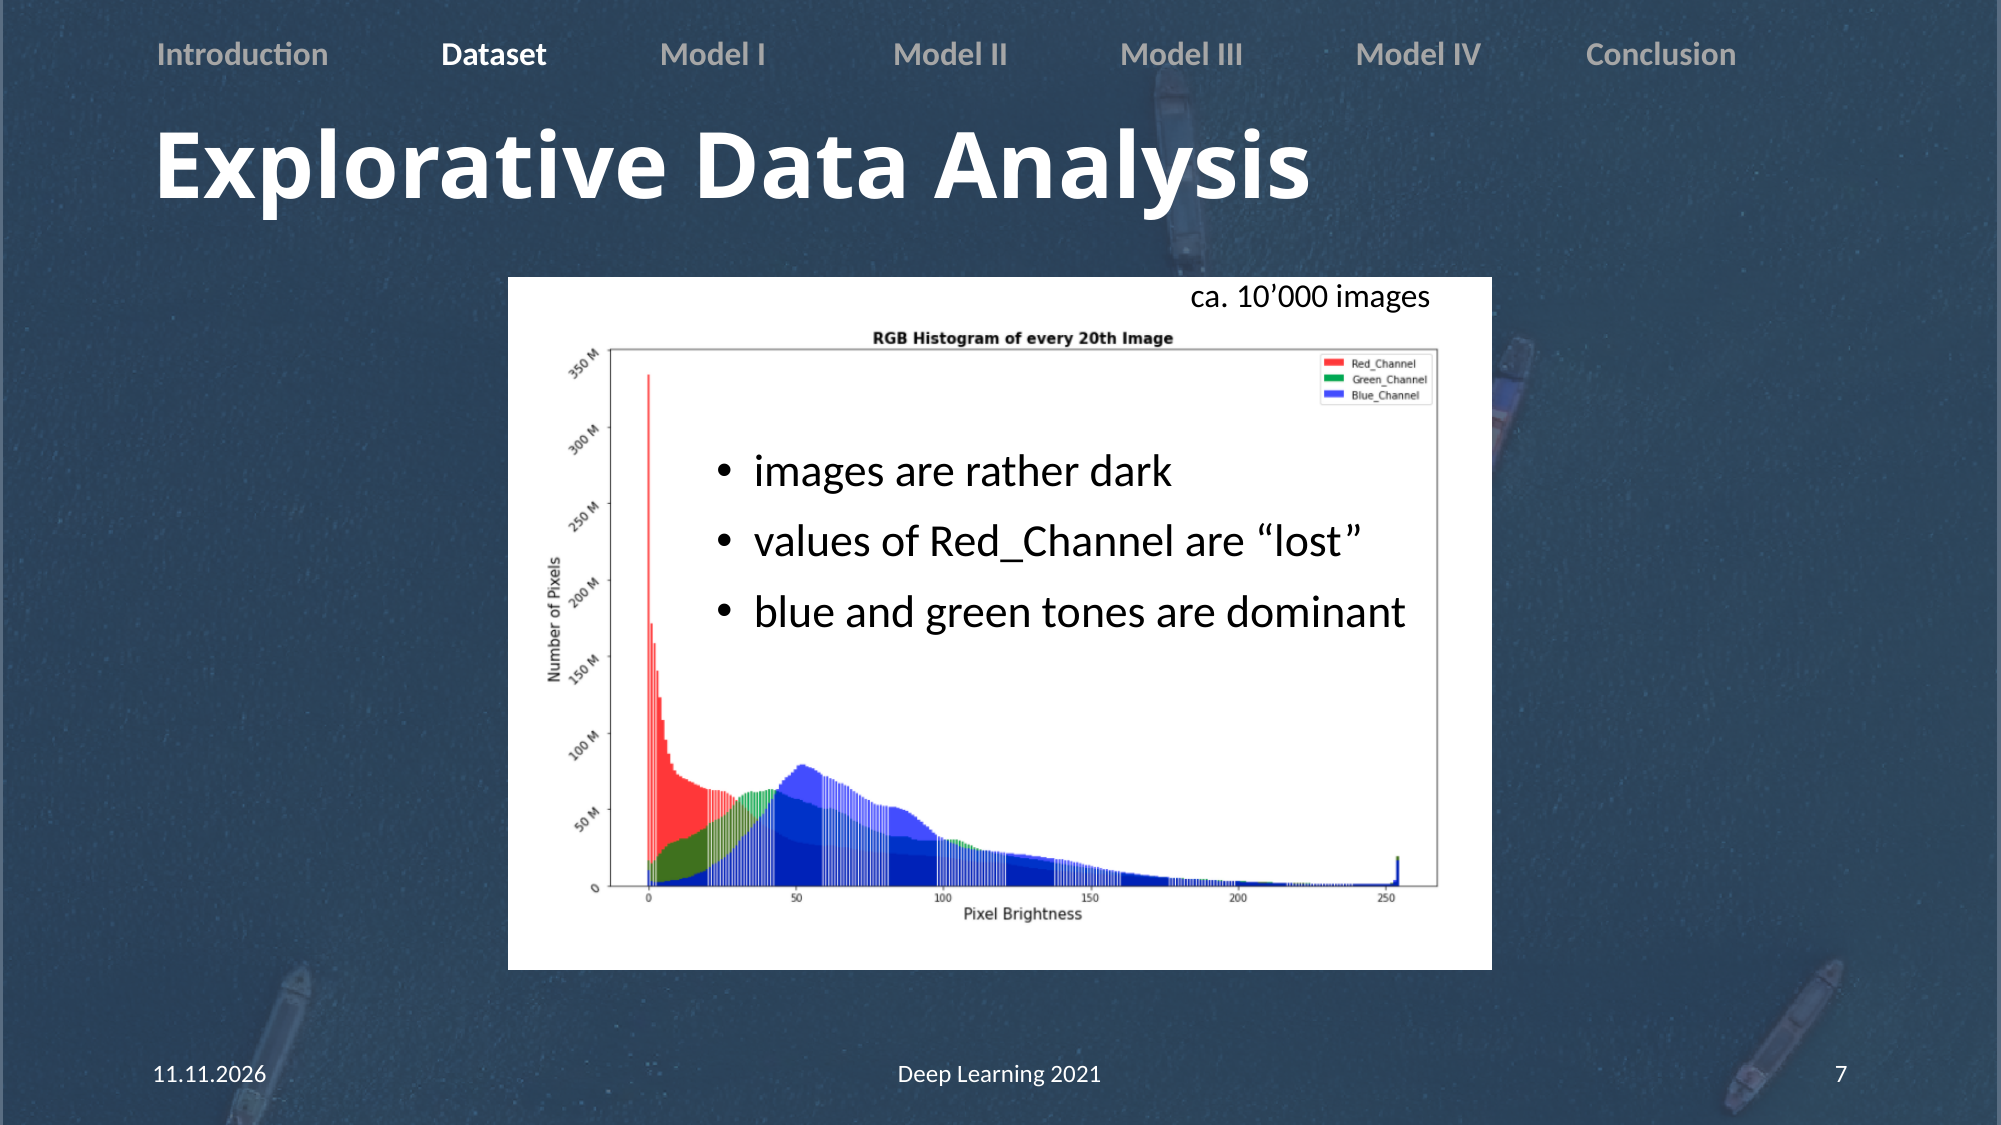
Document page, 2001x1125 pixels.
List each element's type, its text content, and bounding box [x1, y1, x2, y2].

slide_number 7 [1412, 1042, 1863, 1103]
text_box ca. 10’000 images [1175, 271, 1510, 393]
text_box Introduction Dataset Model I Model II Model III Model IV Conclusion [112, 24, 1939, 80]
footer Deep Learning 2021 [662, 1042, 1338, 1103]
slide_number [137, 1042, 588, 1103]
title Explorative Data Analysis [137, 80, 1863, 278]
picture [508, 277, 1492, 970]
